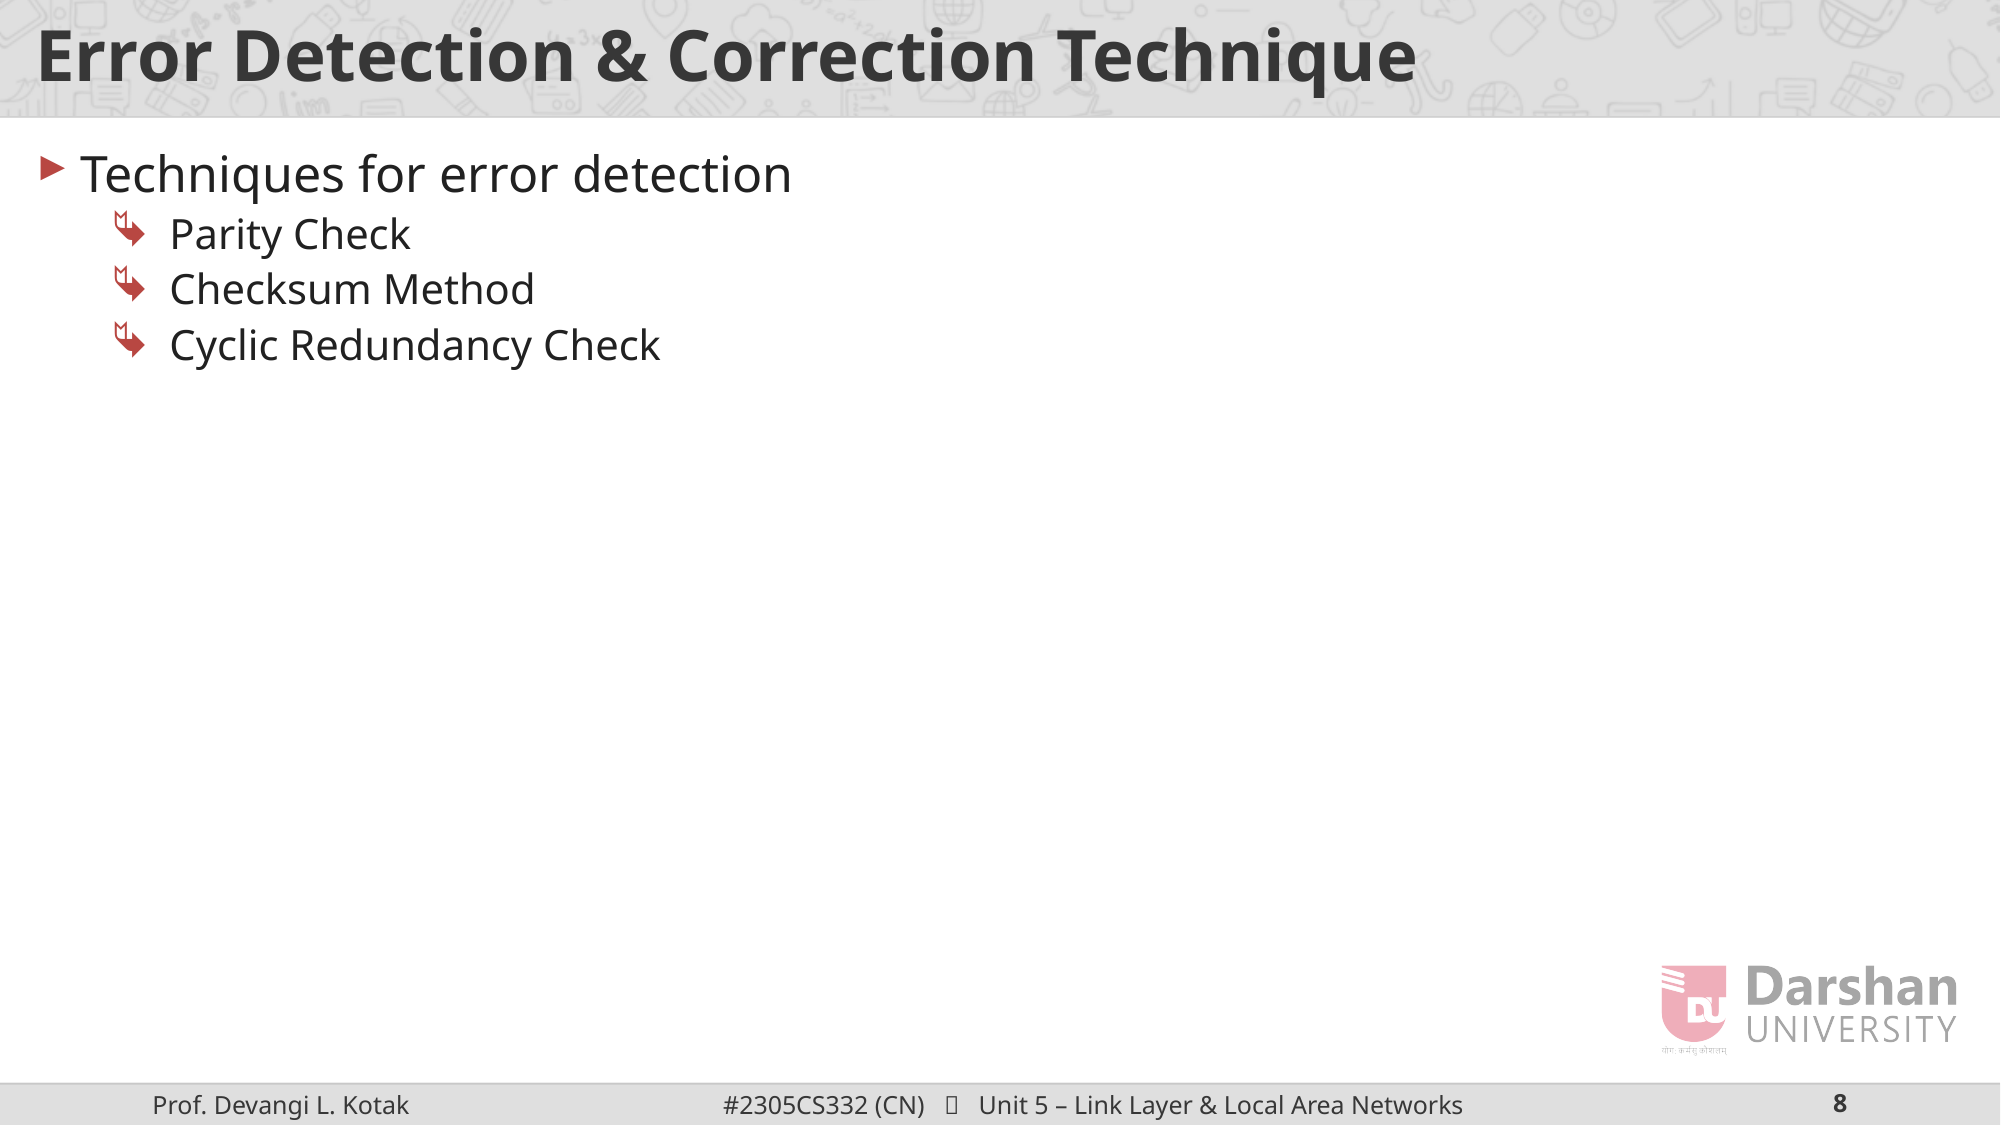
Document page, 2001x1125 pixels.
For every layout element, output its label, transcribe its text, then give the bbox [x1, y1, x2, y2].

list Techniques for error detection Parity Check Checksum Method Cyclic Redundancy Check [21, 141, 1979, 1059]
title Error Detection & Correction Technique [0, 0, 2000, 117]
